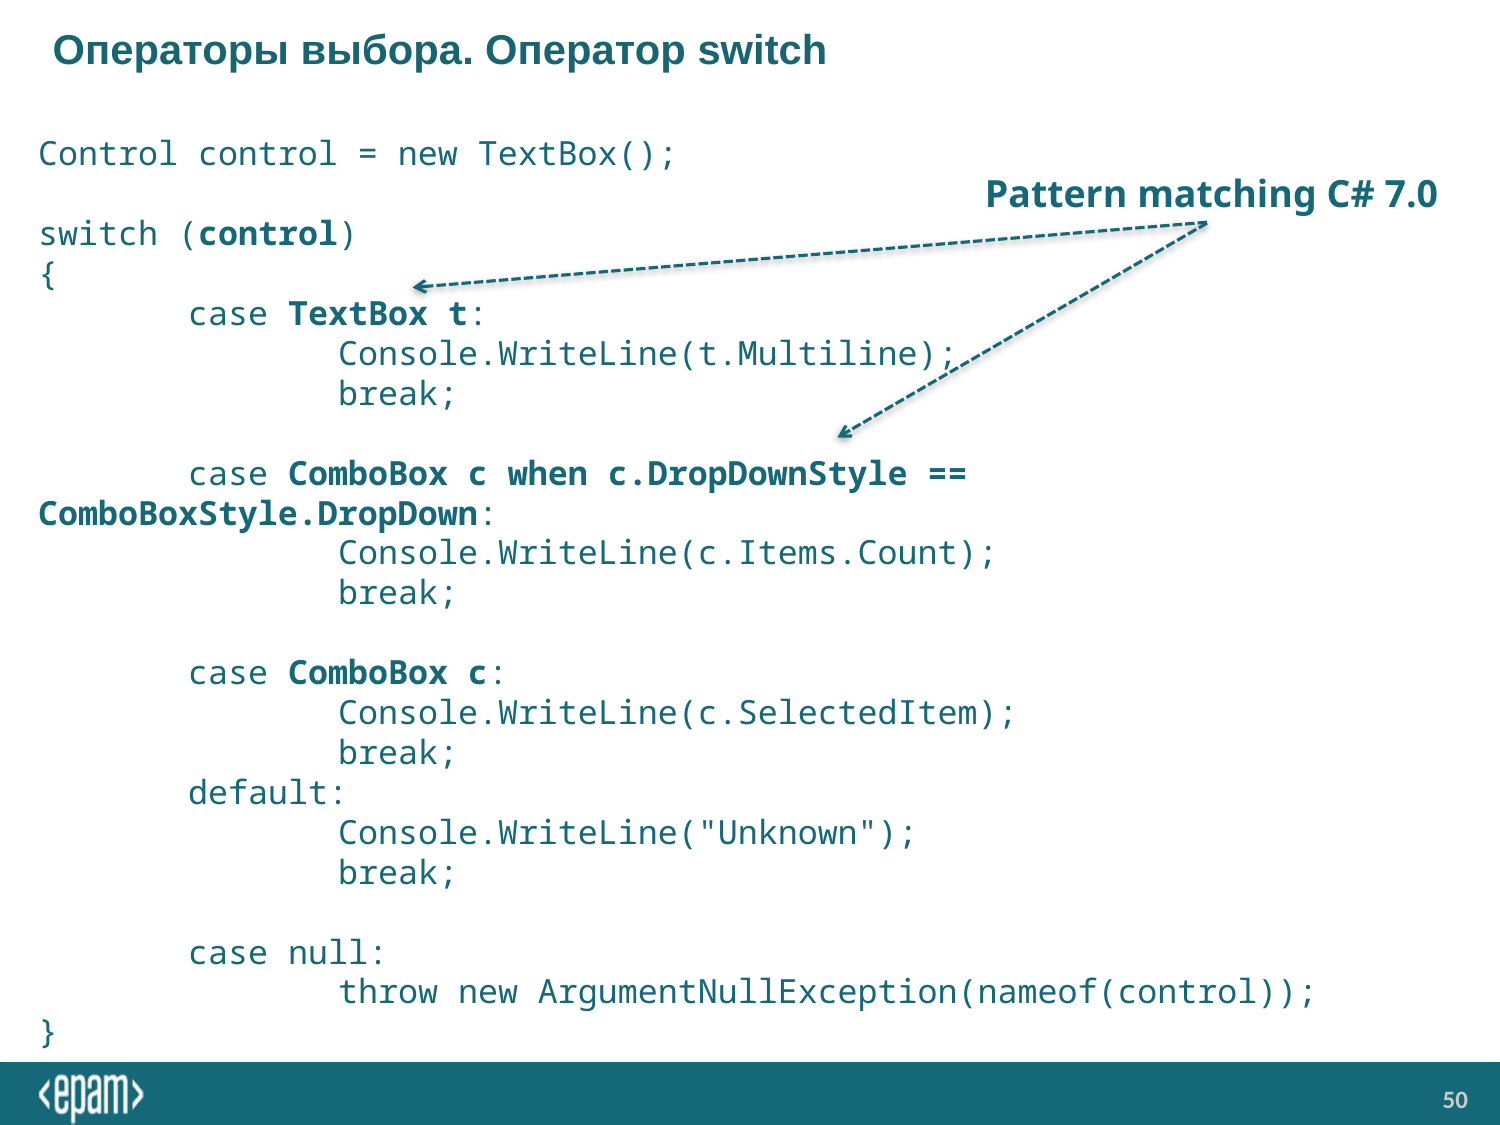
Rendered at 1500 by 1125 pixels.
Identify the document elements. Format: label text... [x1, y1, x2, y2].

text_box Pattern matching C# 7.0 [937, 162, 1477, 223]
title Операторы выбора. Оператор switch [0, 0, 1500, 95]
text_box Control control = new TextBox(); switch (control) { case TextBox t: Console.WriteLine(t.Multiline); break; case ComboBox c when c.DropDownStyle == ComboBoxStyle.DropDown: Console.WriteLine(c.Items.Count); break; case ComboBox c: Console.WriteLine(c.SelectedItem); break; default: Console.WriteLine("Unknown"); break; case null: throw new ArgumentNullException(nameof(control)); } [23, 124, 1477, 1058]
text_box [837, 222, 1208, 438]
picture [38, 1074, 144, 1125]
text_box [412, 222, 836, 288]
